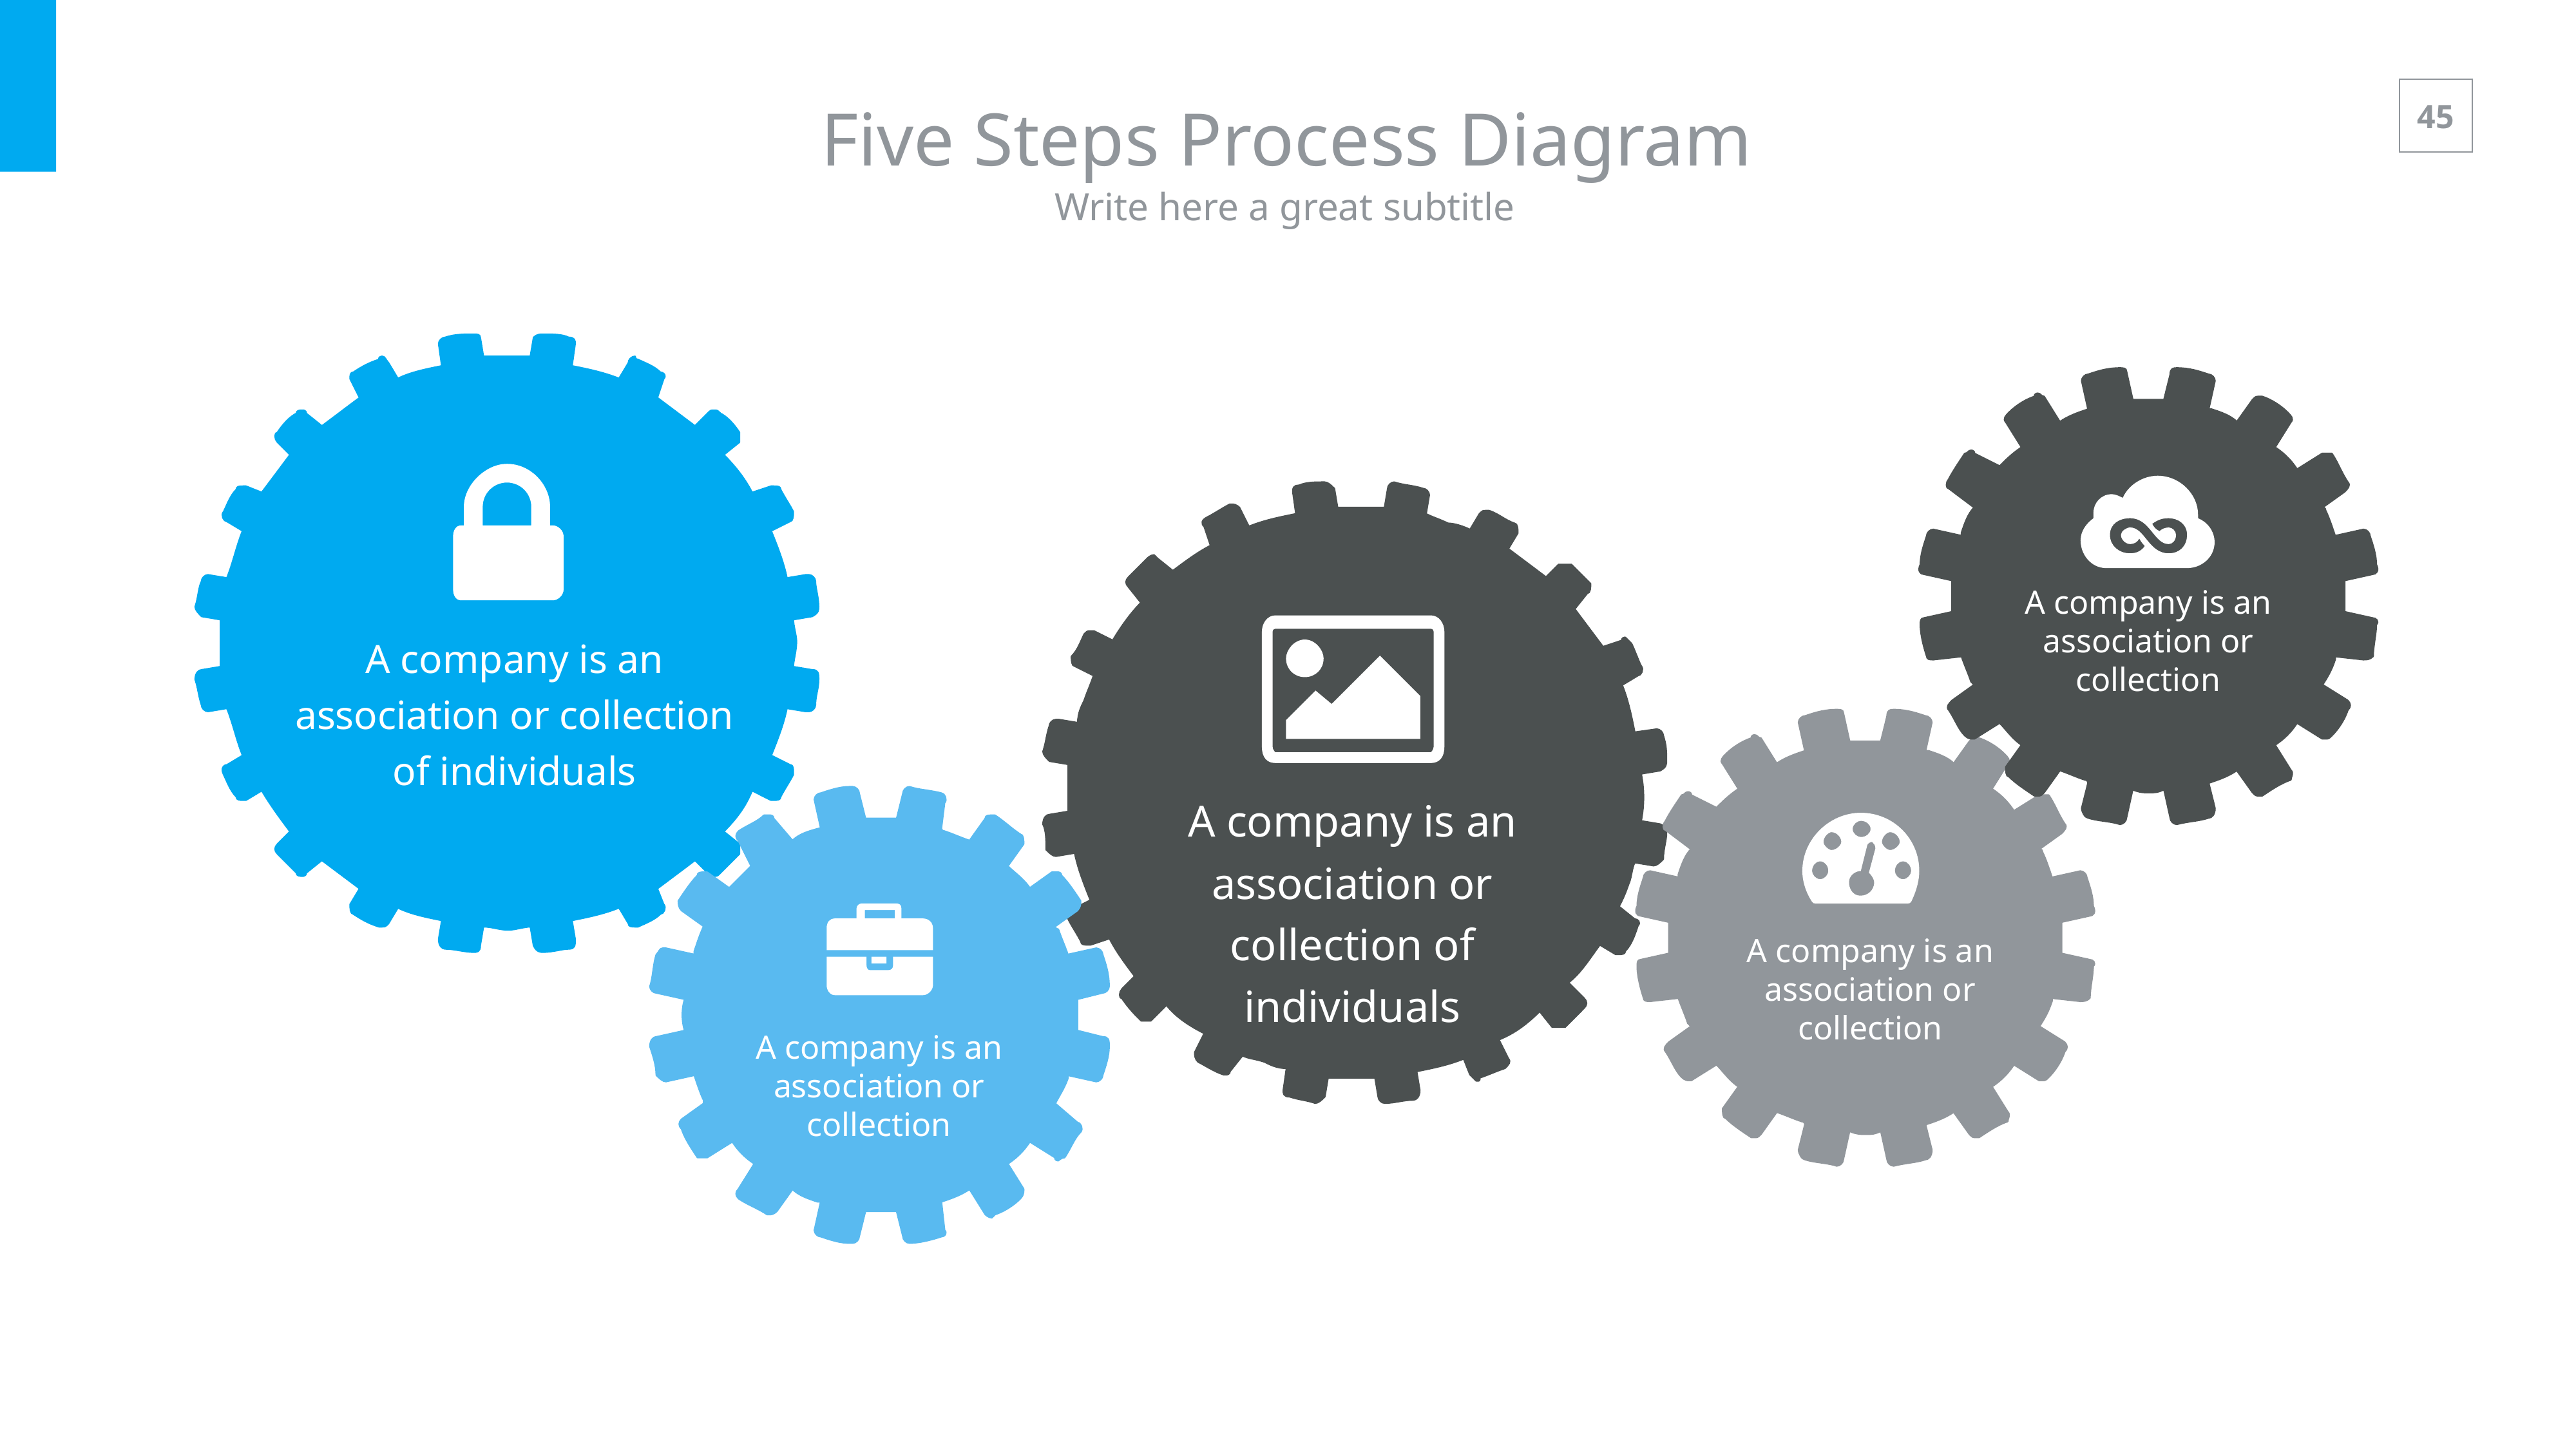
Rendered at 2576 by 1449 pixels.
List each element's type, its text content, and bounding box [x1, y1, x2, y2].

text_box [453, 464, 564, 601]
text_box [826, 956, 933, 996]
text_box [1919, 368, 2378, 824]
text_box [826, 903, 933, 951]
text_box [736, 1153, 1024, 1243]
text_box Write here a great subtitle [790, 170, 1789, 242]
text_box [195, 334, 819, 952]
text_box A company is an association or collection of individuals [1109, 774, 1597, 1041]
text_box [1636, 710, 2095, 1166]
text_box A company is an association or collection [727, 1017, 1031, 1153]
text_box [1261, 615, 1445, 763]
text_box Five Steps Process Diagram [787, 80, 1786, 193]
text_box [1195, 1041, 1510, 1103]
text_box [650, 787, 1109, 1161]
text_box [2080, 475, 2215, 569]
text_box A company is an association or collection [1996, 573, 2300, 708]
text_box [1802, 813, 1920, 904]
text_box A company is an association or collection of individuals [271, 615, 759, 803]
text_box [1043, 482, 1666, 954]
text_box A company is an association or collection [1719, 920, 2022, 1056]
